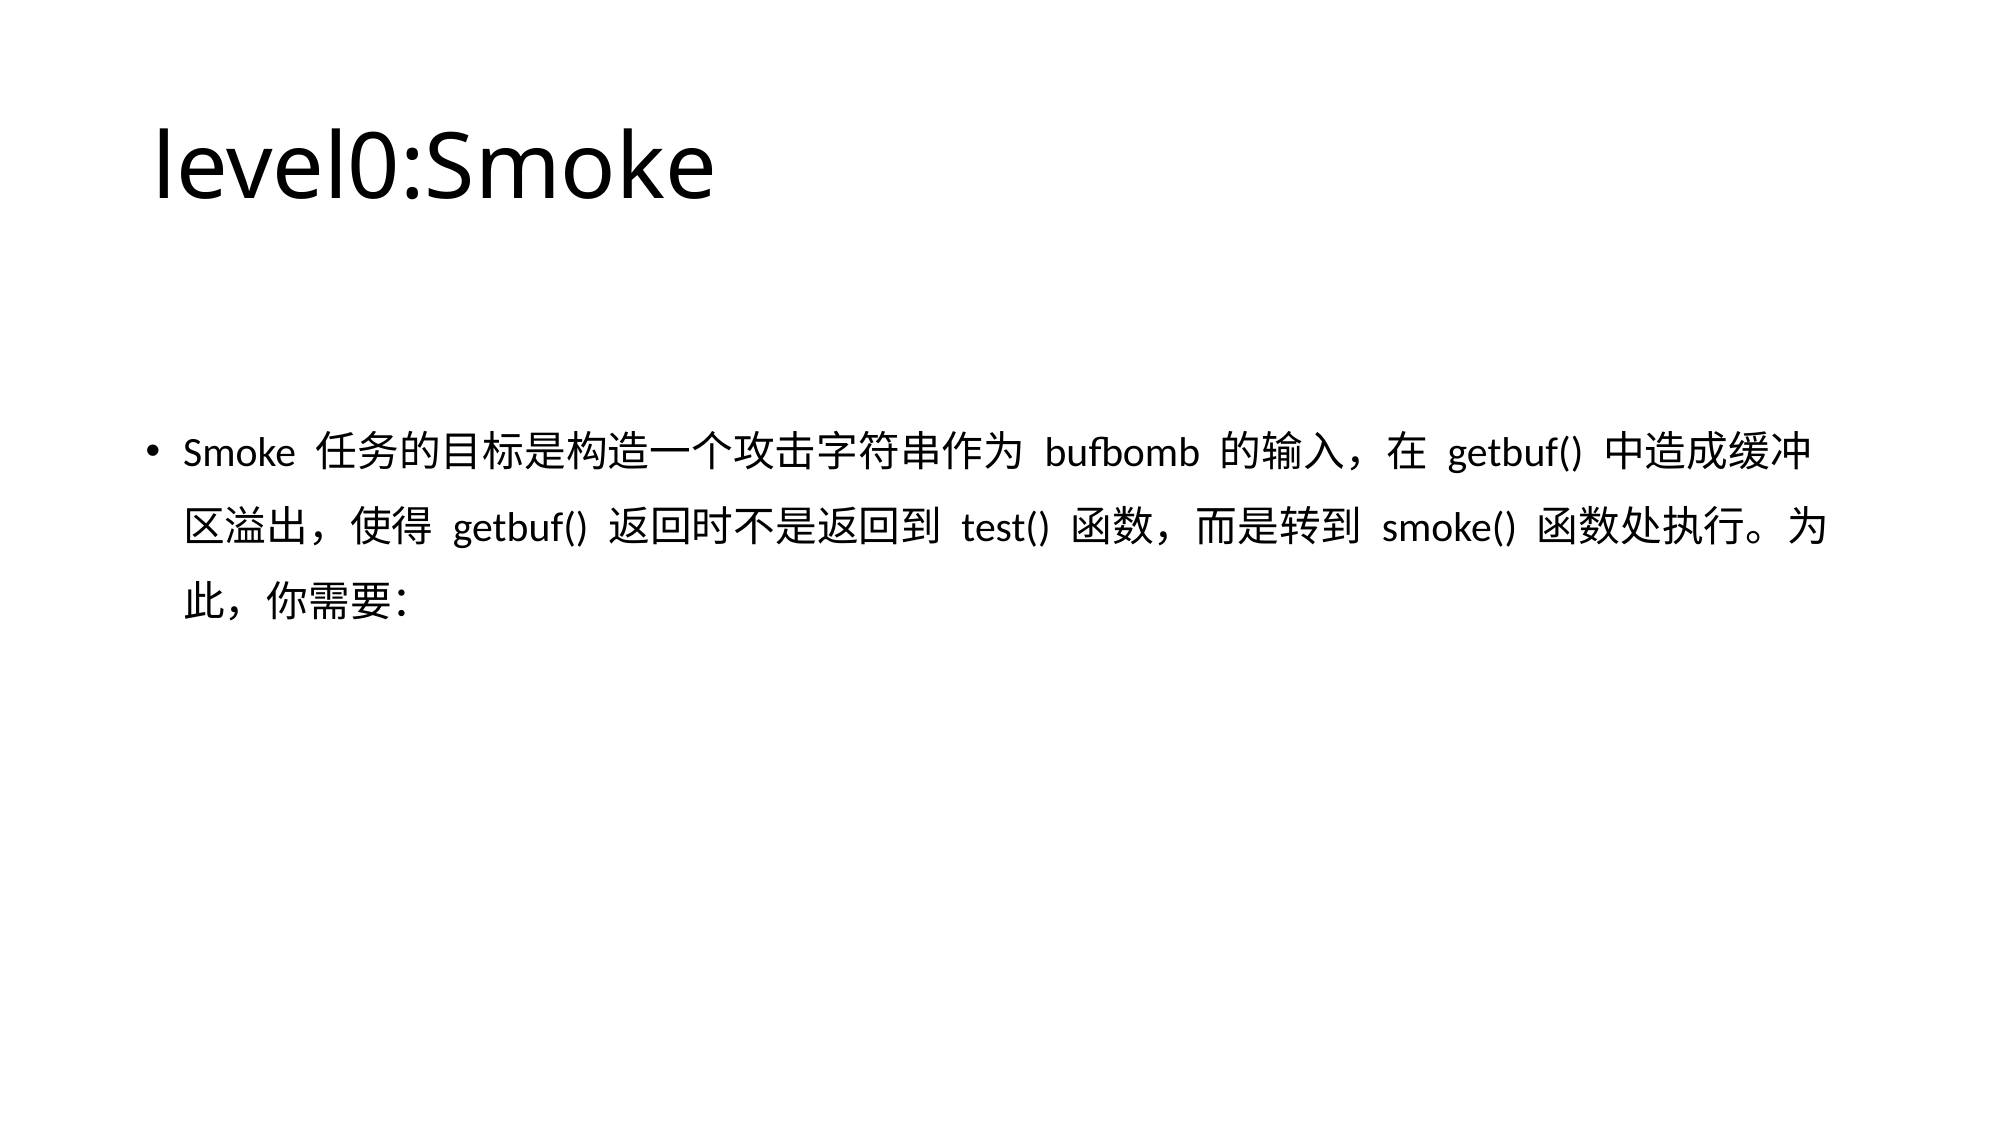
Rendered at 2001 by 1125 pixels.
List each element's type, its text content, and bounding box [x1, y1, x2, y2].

text_box Smoke 任务的目标是构造一个攻击字符串作为 bufbomb 的输入，在 getbuf() 中造成缓冲区溢出，使得 getbuf() 返回时不是返回到 test() 函数，而是转到 smoke() 函数处执行。为此，你需要： [130, 392, 1856, 663]
title level0:Smoke [137, 59, 1863, 278]
